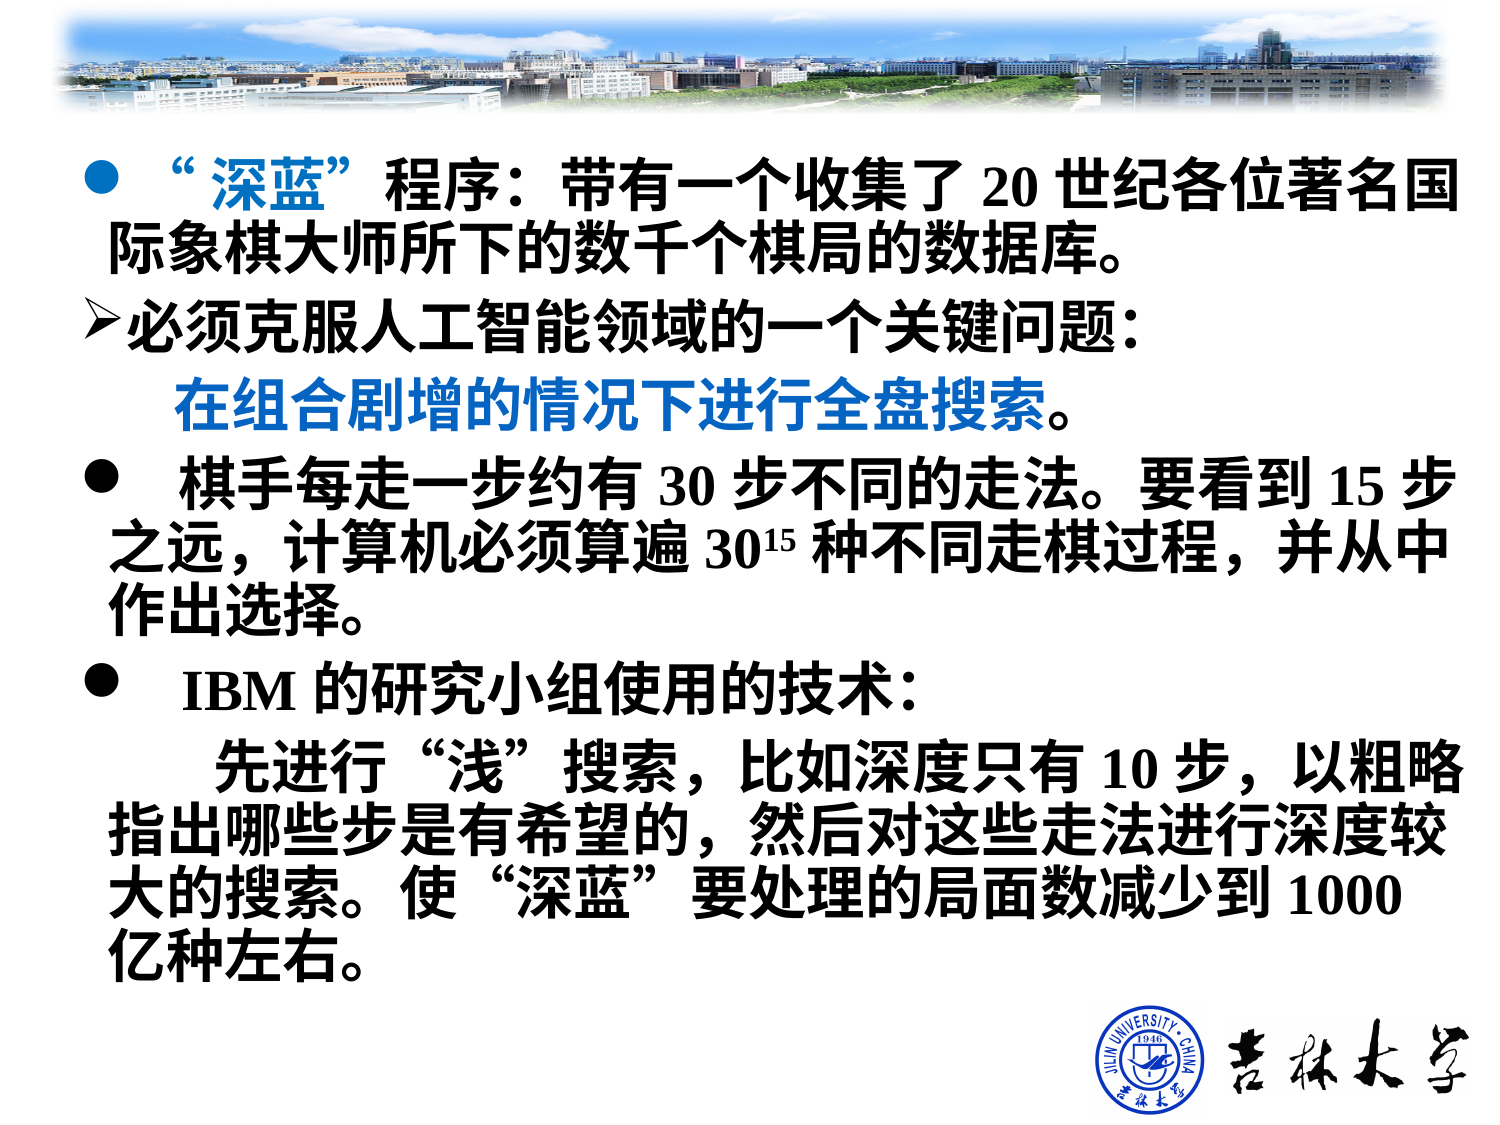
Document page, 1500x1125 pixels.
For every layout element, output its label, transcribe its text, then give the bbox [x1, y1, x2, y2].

list “深蓝”程序：带有一个收集了20世纪各位著名国际象棋大师所下的数千个棋局的数据库。 必须克服人工智能领域的一个关键问题： 在组合剧增的情况下进行全盘搜索。 棋手每走一步约有30步不同的走法。要看到15步之远，计算机必须算遍3015种不同走棋过程，并从中作出选择。 IBM的研究小组使用的技术： 先进行“浅”搜索，比如深度只有10步，以粗略指出哪些步是有希望的，然后对这些走法进行深度较大的搜索。使“深蓝”要处理的局面数减少到1000亿种左右。 [64, 148, 1483, 1024]
picture [1092, 1024, 1208, 1118]
picture [1228, 1024, 1469, 1094]
picture [80, 34, 1421, 85]
